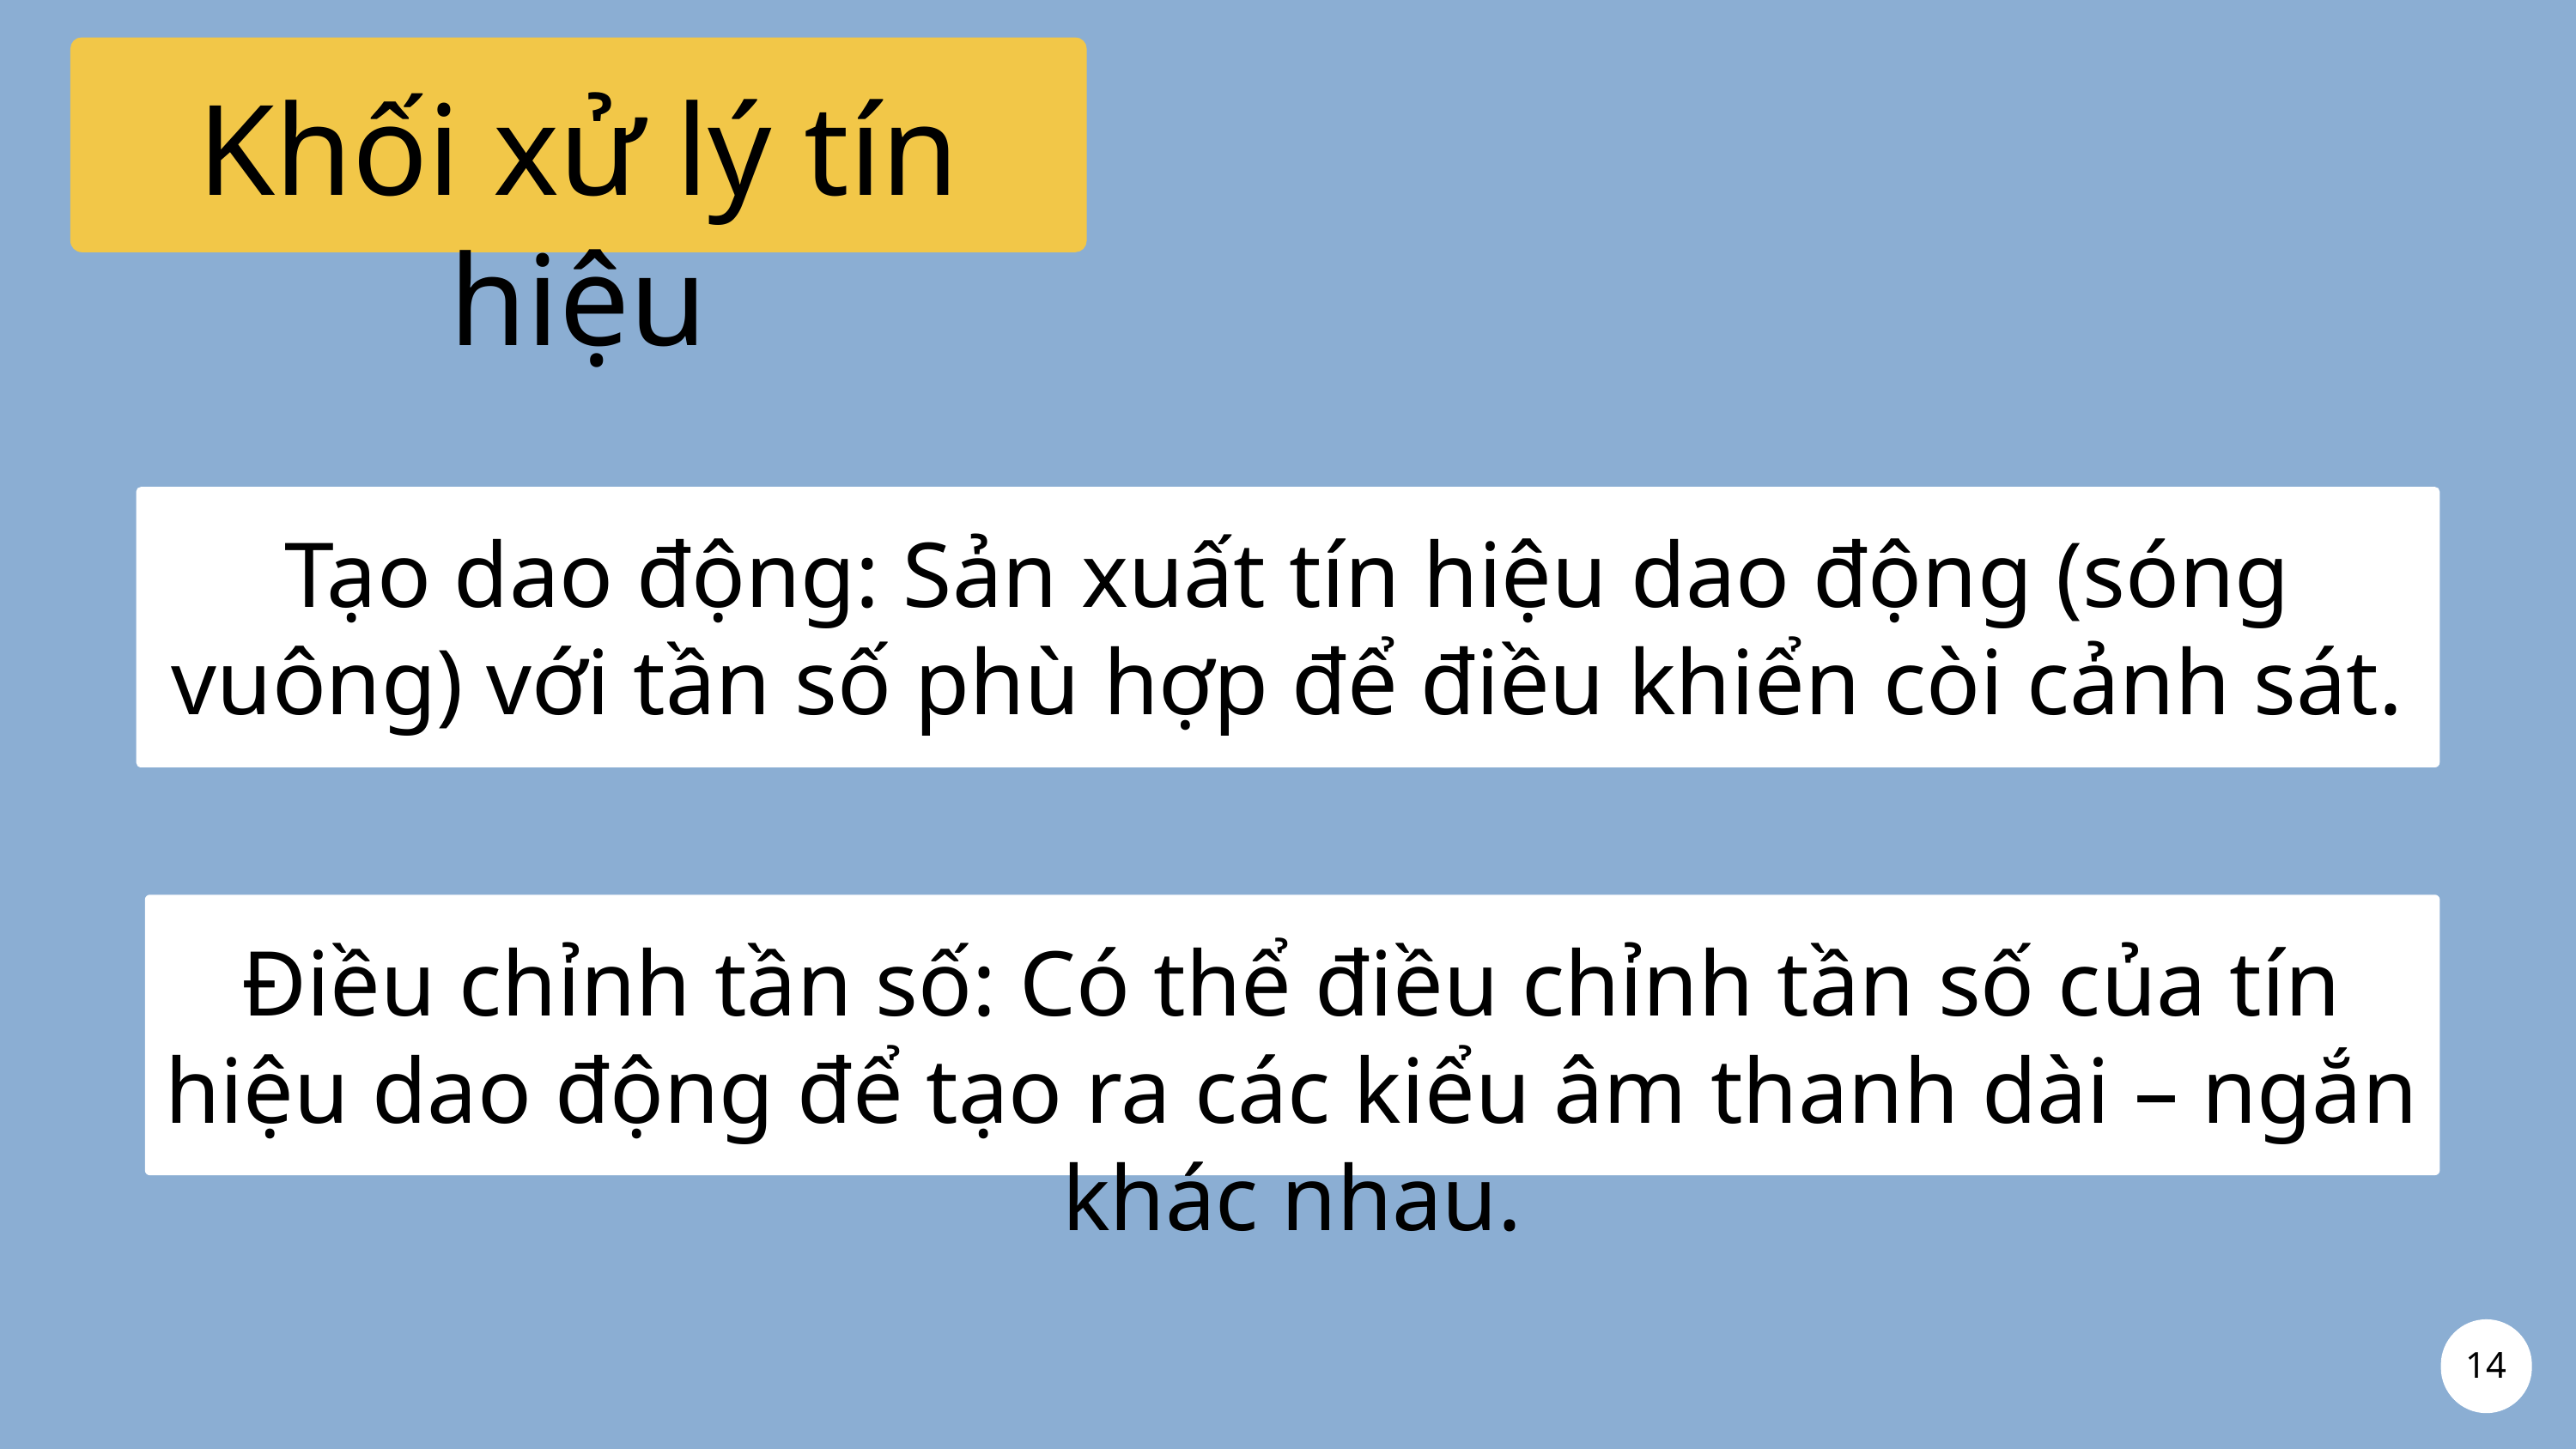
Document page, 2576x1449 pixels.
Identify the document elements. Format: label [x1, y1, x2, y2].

text_box [136, 486, 2440, 768]
text_box [70, 37, 1087, 253]
text_box [144, 894, 2440, 1176]
text_box [2440, 1319, 2532, 1414]
